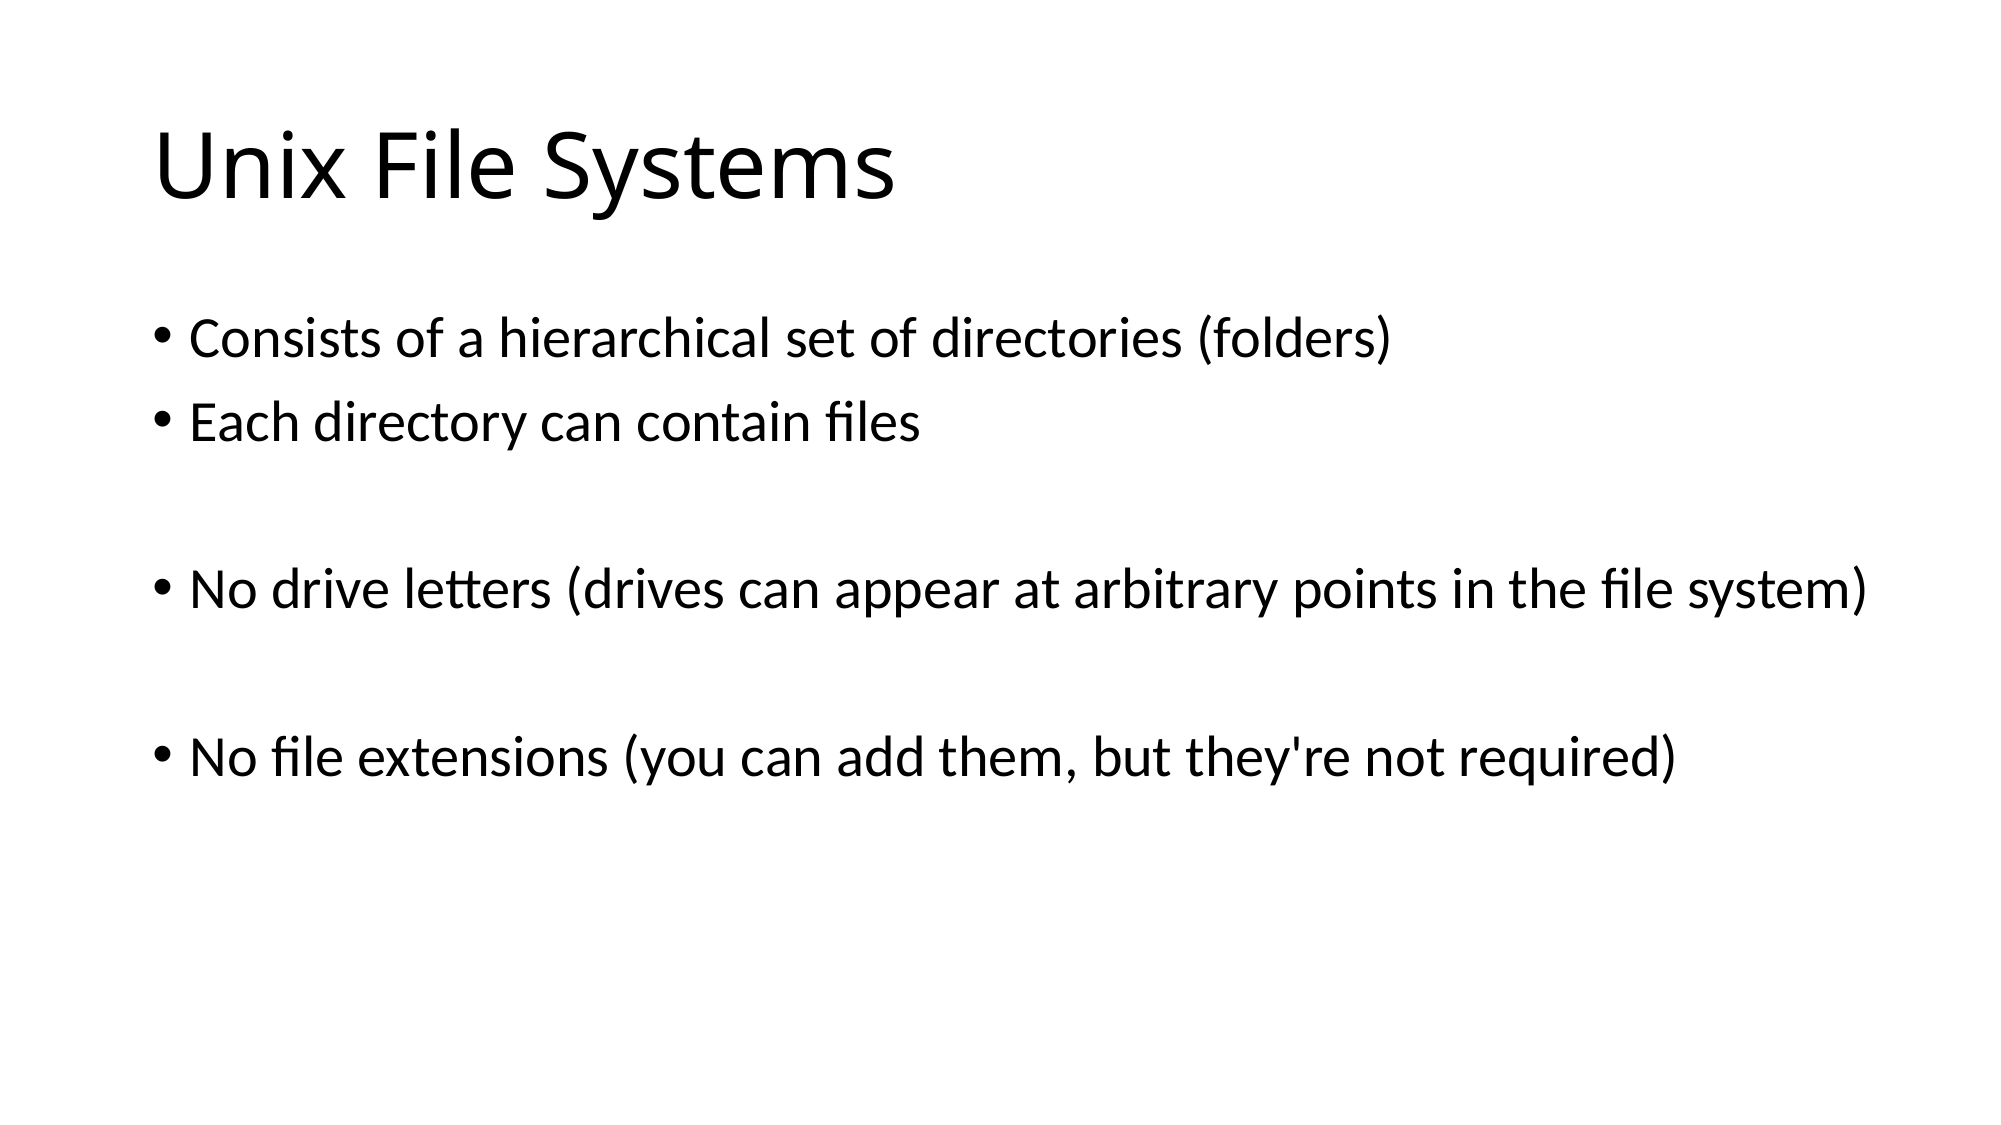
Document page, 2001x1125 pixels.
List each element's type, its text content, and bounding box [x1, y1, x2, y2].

list Consists of a hierarchical set of directories (folders) Each directory can contain files No drive letters (drives can appear at arbitrary points in the file system) No file extensions (you can add them, but they're not required) [137, 299, 1932, 1014]
title Unix File Systems [137, 59, 1863, 278]
